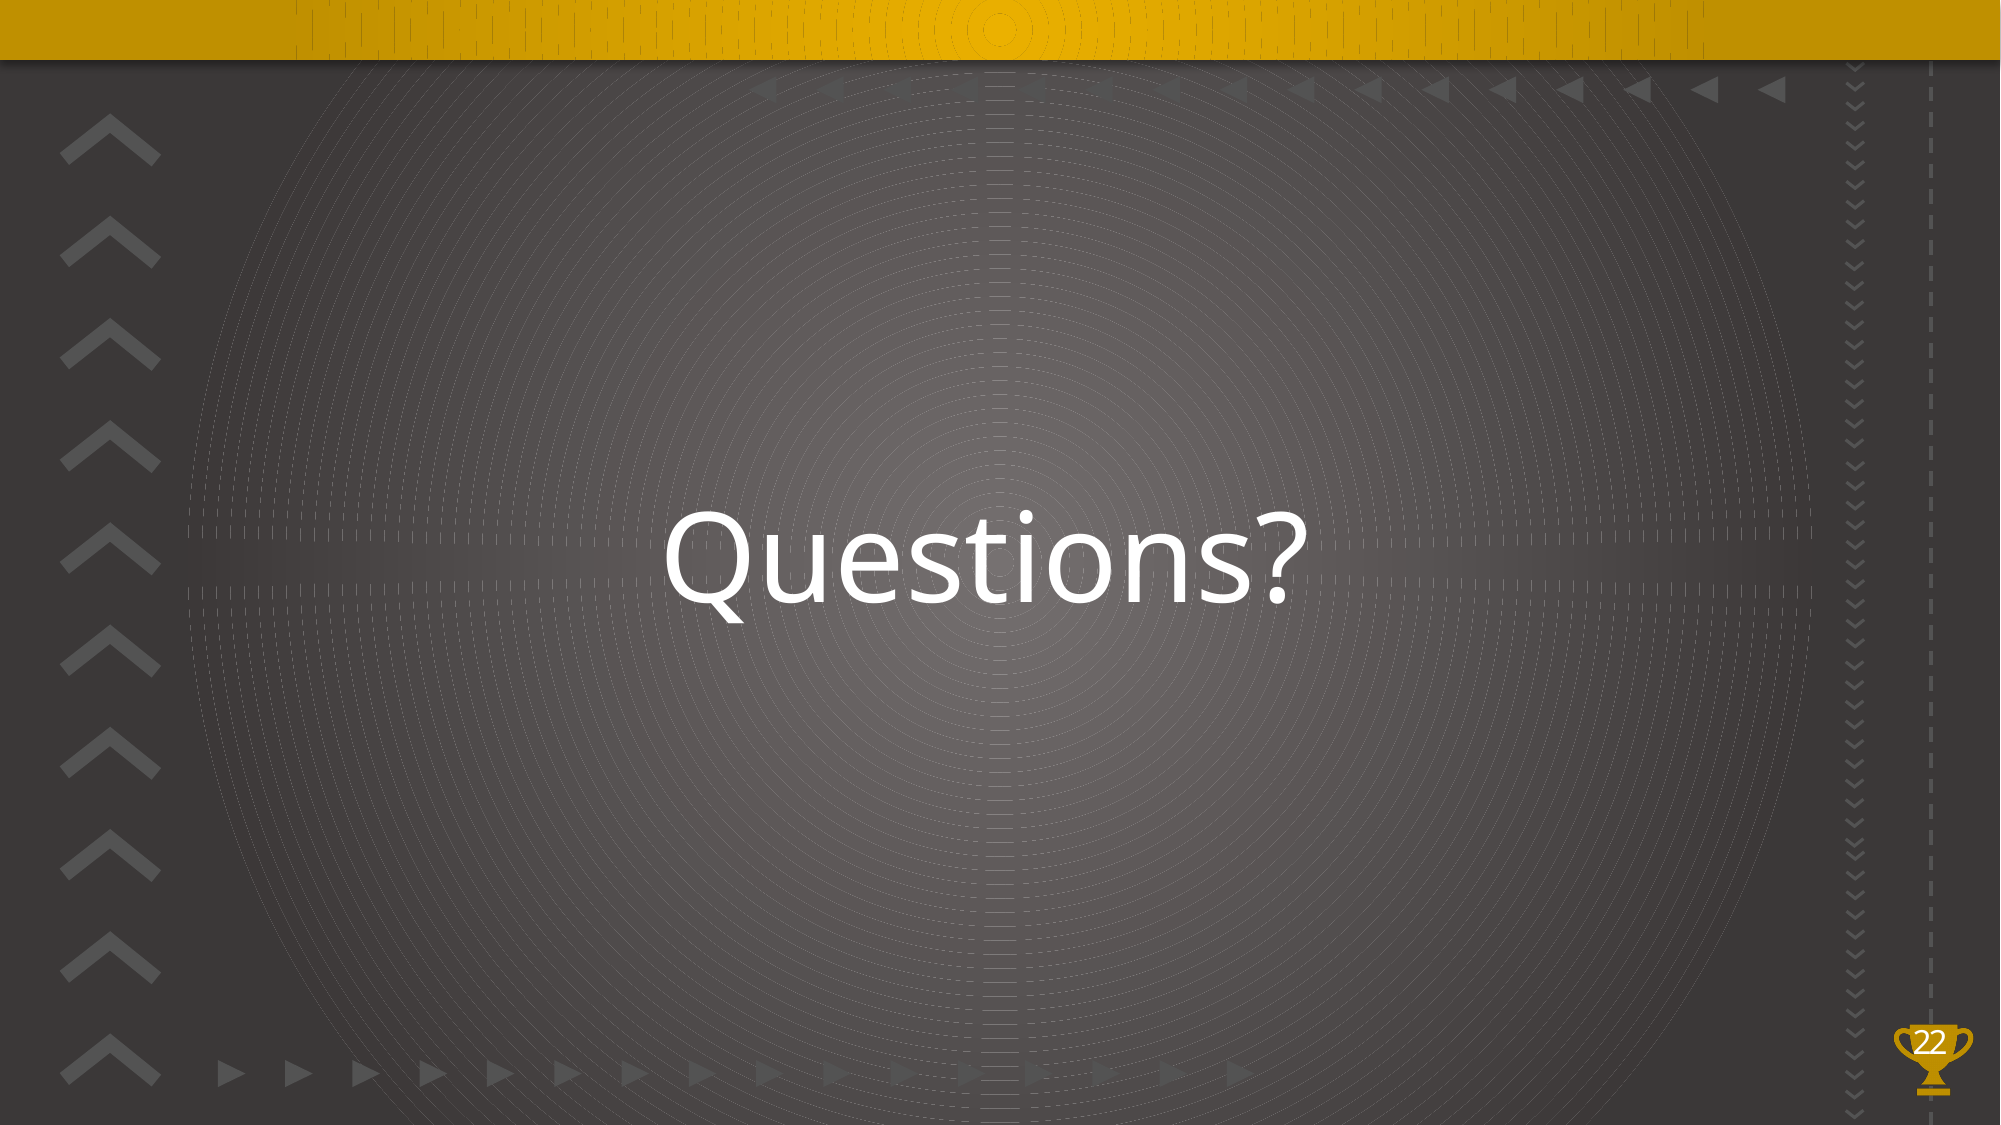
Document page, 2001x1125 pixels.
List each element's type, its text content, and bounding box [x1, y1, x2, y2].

picture [1889, 1015, 1978, 1105]
slide_number 22 [1512, 1014, 1963, 1074]
title Questions? [0, 463, 1986, 661]
